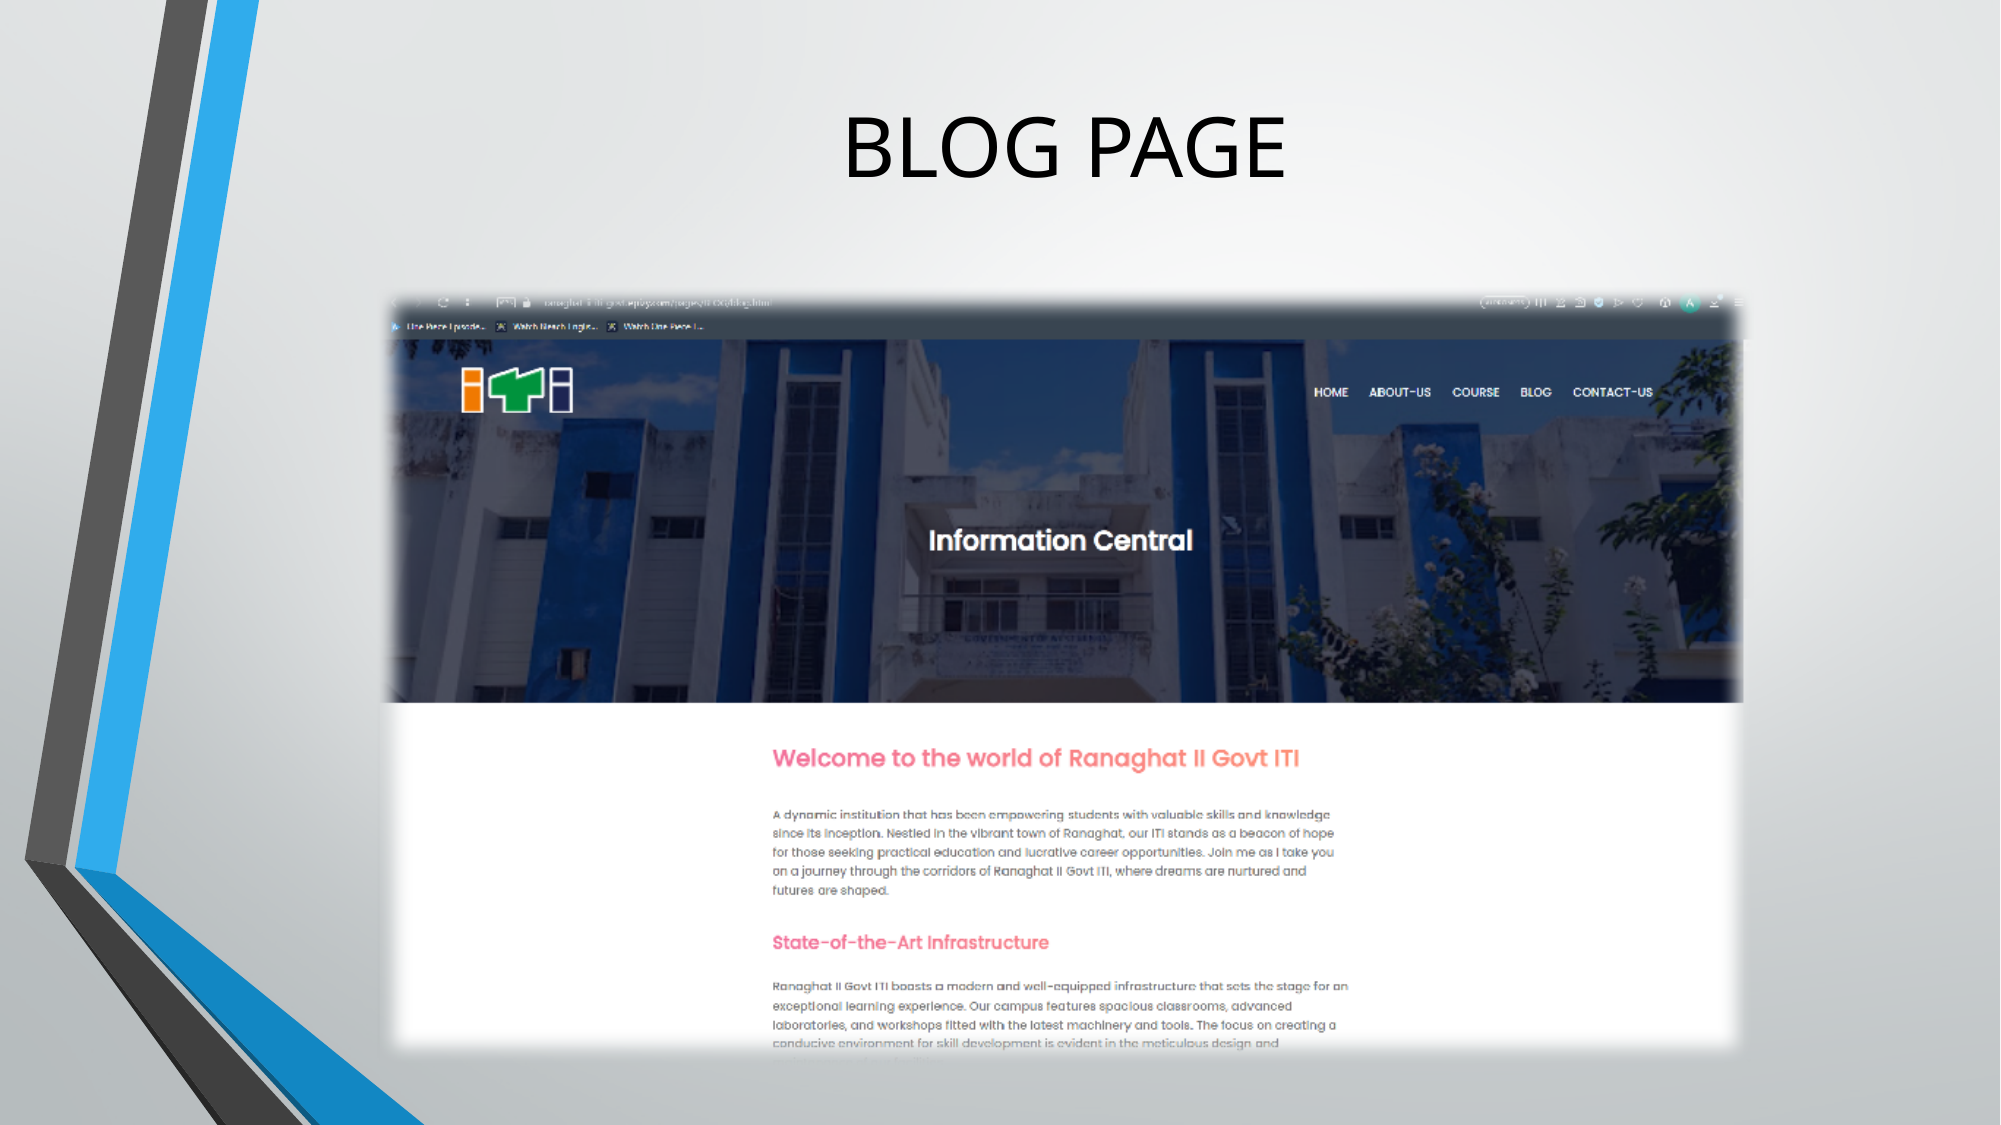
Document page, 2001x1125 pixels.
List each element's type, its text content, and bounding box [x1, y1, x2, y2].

title BLOG PAGE [243, 0, 1887, 288]
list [377, 287, 1754, 1065]
